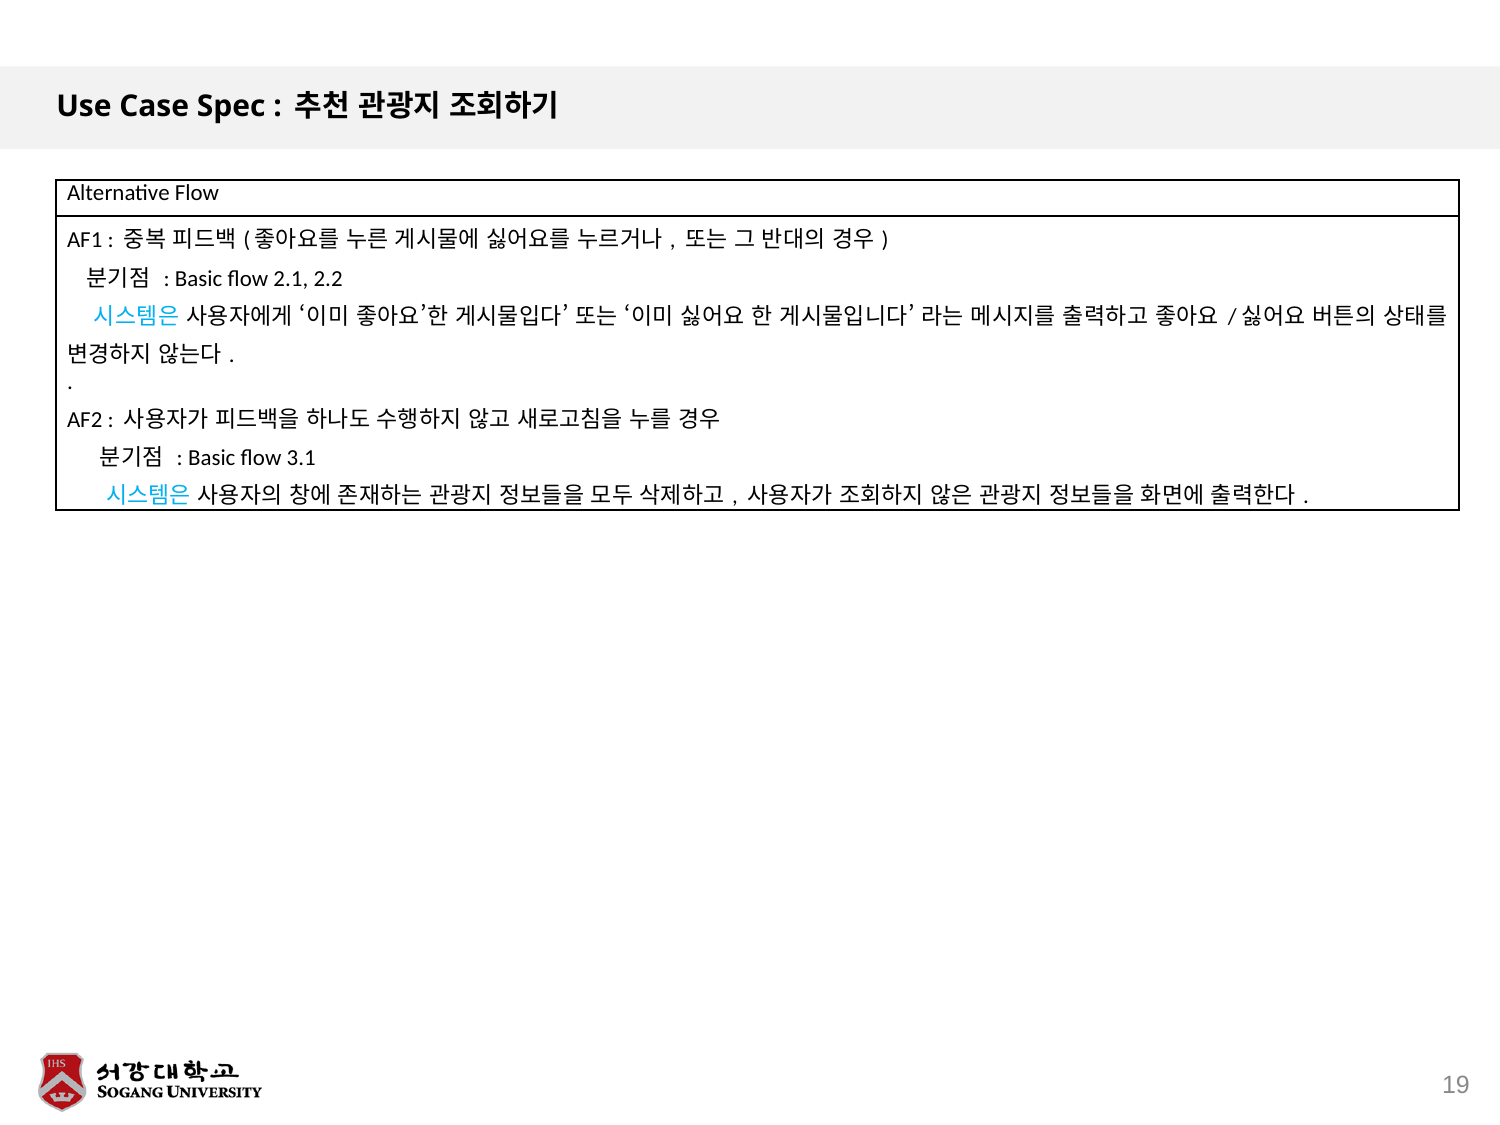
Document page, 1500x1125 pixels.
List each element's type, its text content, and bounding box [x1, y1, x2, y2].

title Use Case Spec : 추천 관광지 조회하기 [41, 82, 1459, 167]
table_header Alternative Flow [57, 181, 1458, 215]
slide_number 19 [1147, 1053, 1485, 1114]
picture [0, 1031, 294, 1125]
table_cell AF1 : 중복 피드백(좋아요를 누른 게시물에 싫어요를 누르거나, 또는 그 반대의 경우) 분기점 : Basic flow 2.1, 2.2 시스템은 사용자에게 ‘이미 좋아요’한 게시물입다’ 또는 ‘이미 싫어요 한 게시물입니다’ 라는 메시지를 출력하고 좋아요/싫어요 버튼의 상태를 변경하지 않는다. . AF2 : 사용자가 피드백을 하나도 수행하지 않고 새로고침을 누를 경우 분기점 : Basic flow 3.1 시스템은 사용자의 창에 존재하는 관광지 정보들을 모두 삭제하고, 사용자가 조회하지 않은 관광지 정보들을 화면에 출력한다. [57, 217, 1458, 509]
